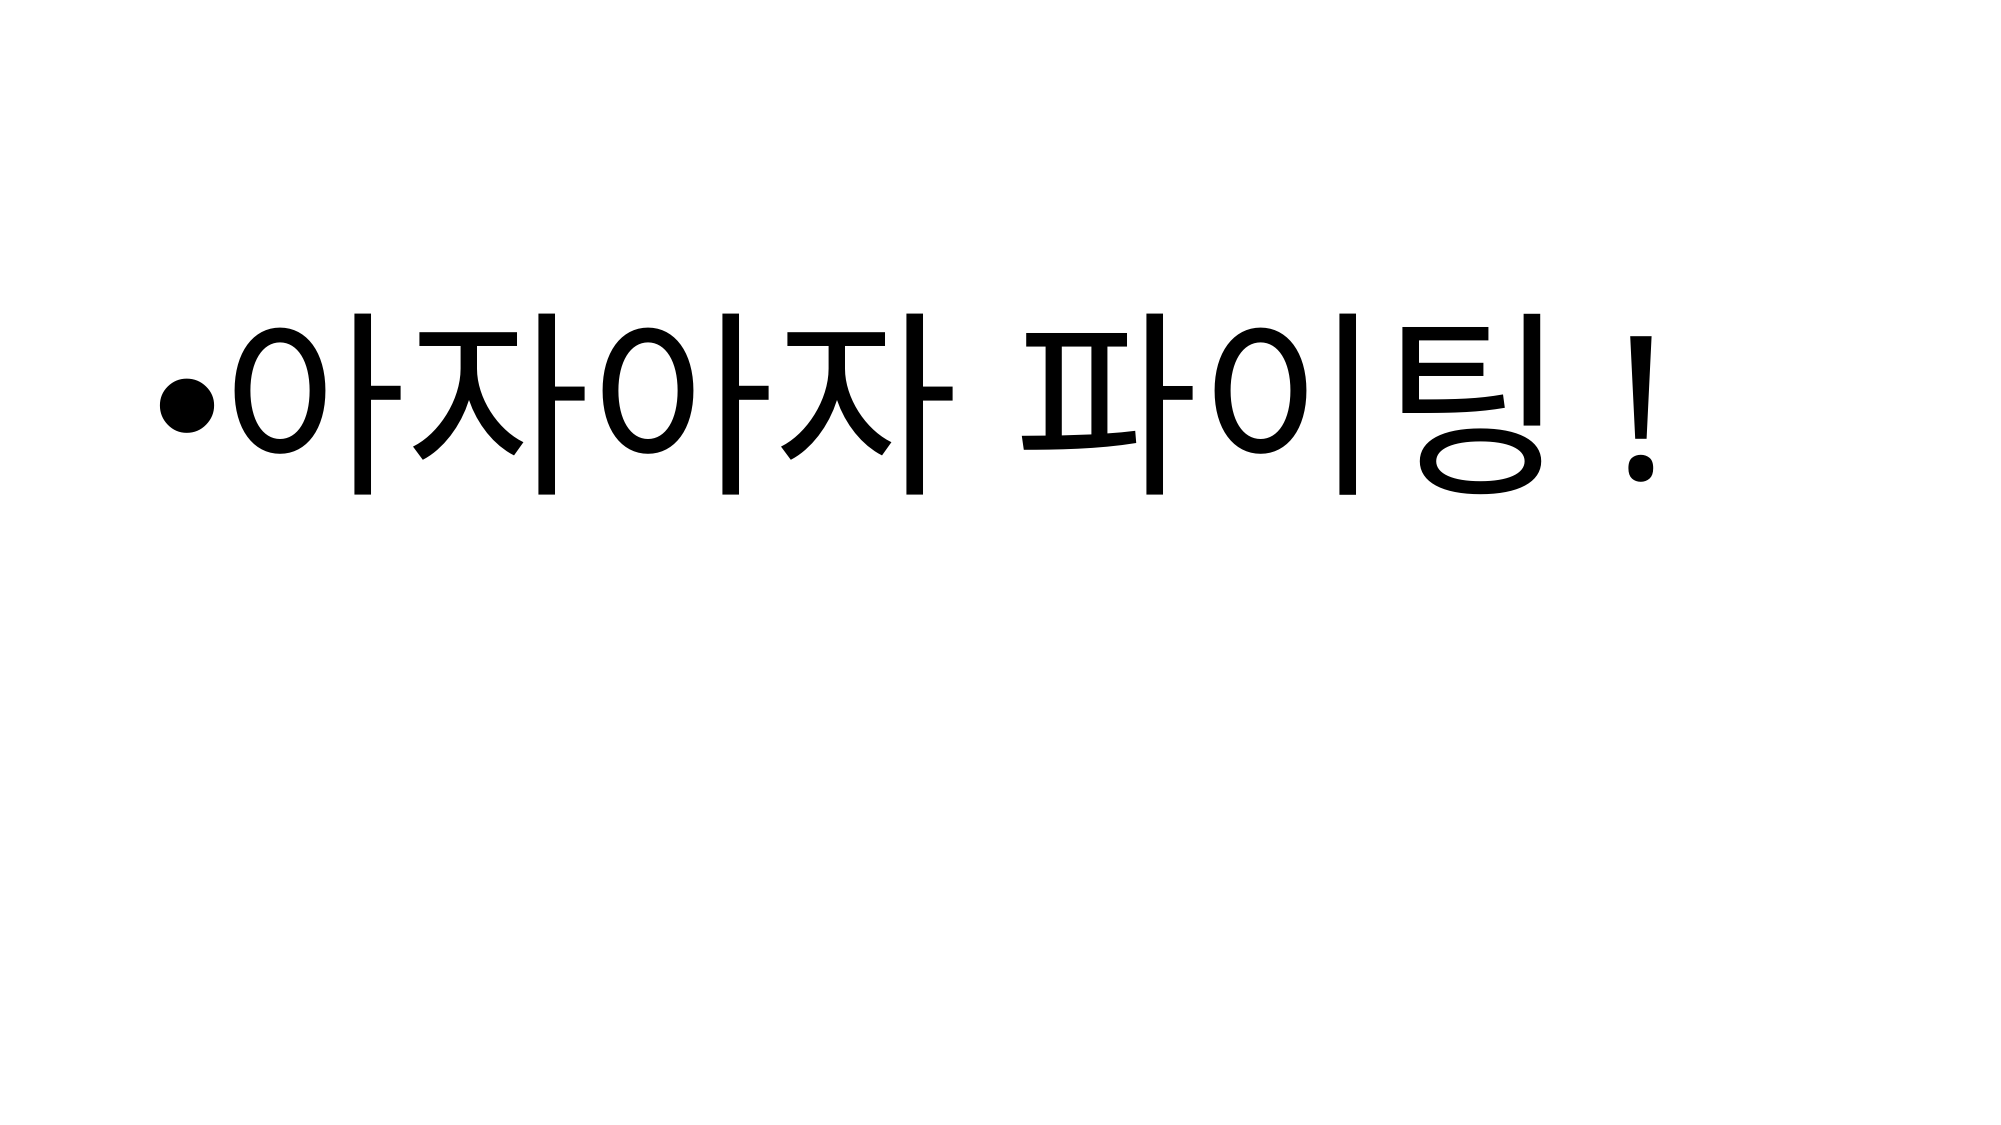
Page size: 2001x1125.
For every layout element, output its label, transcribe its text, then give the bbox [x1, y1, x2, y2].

list 아자아자 파이팅! [137, 299, 1863, 1014]
